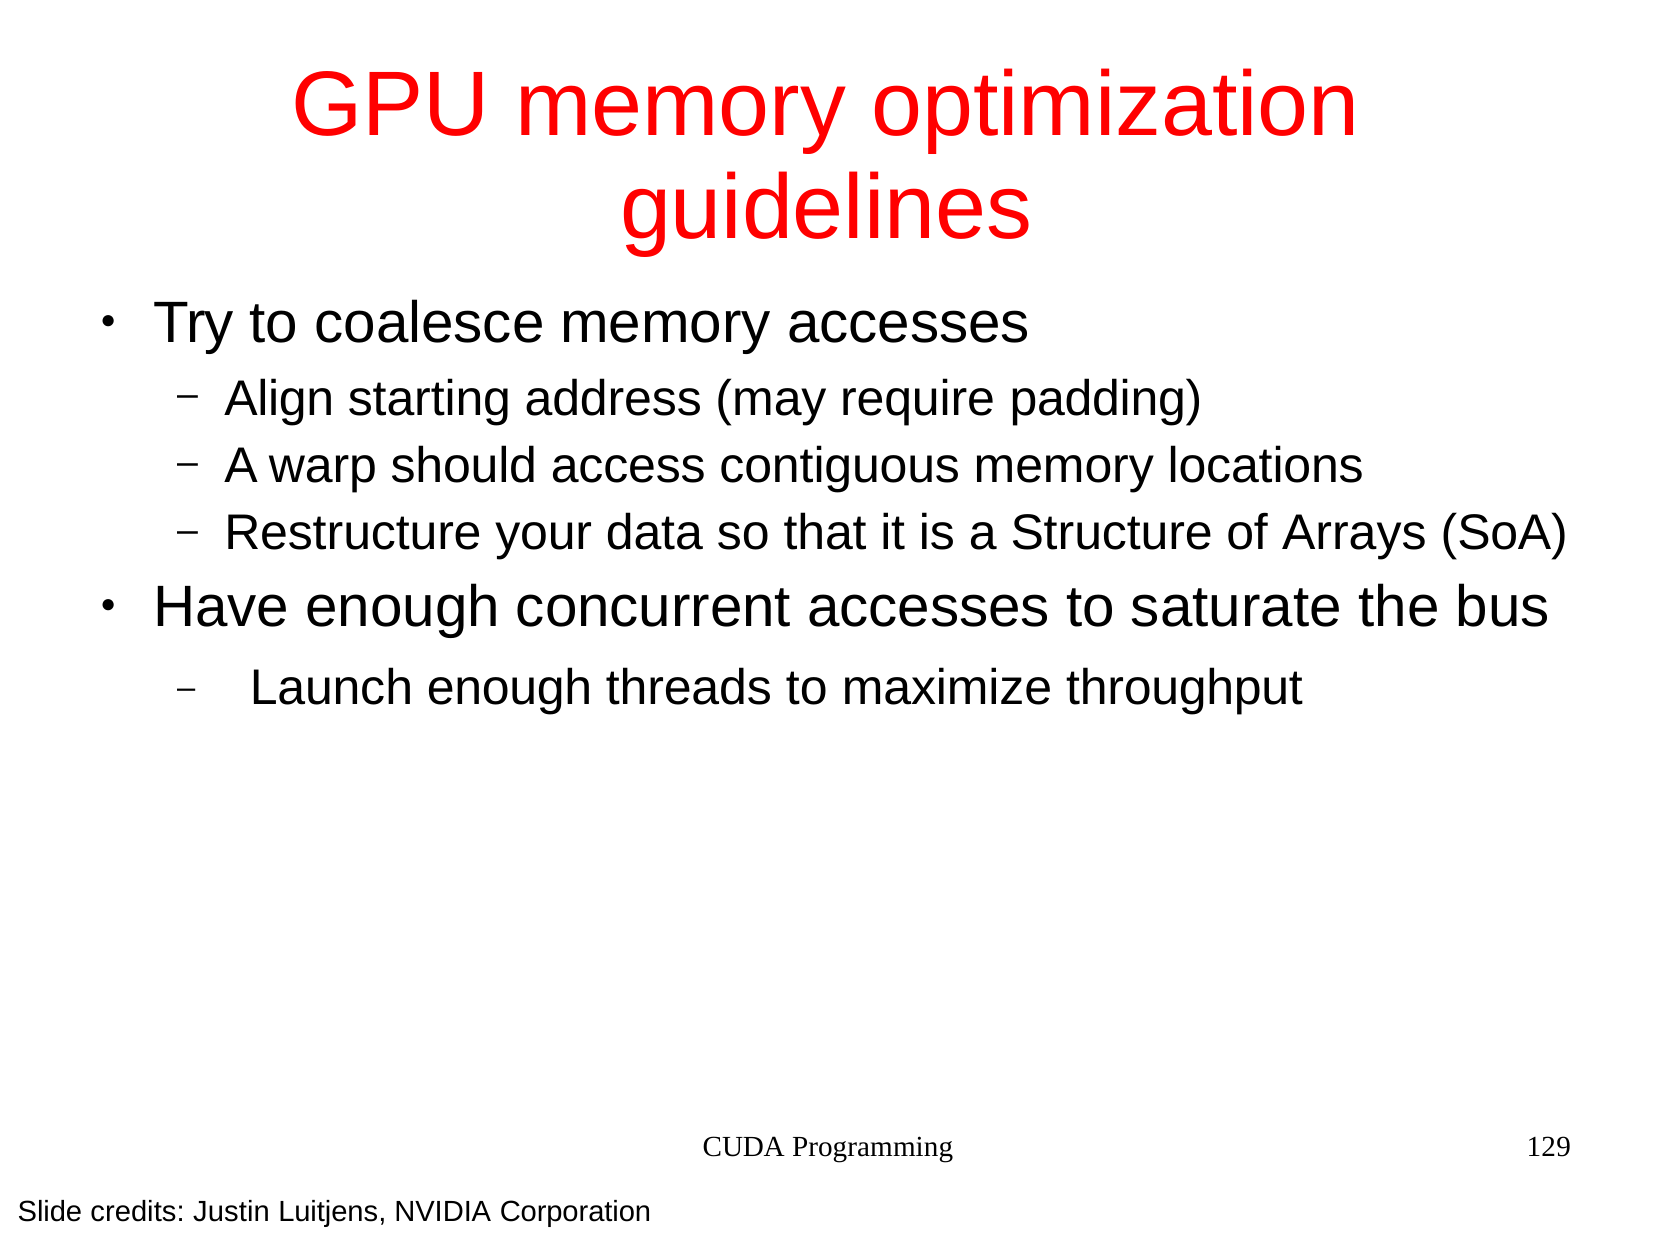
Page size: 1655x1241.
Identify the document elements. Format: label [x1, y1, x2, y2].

text_box [15, 1190, 655, 1228]
title [176, 39, 1478, 259]
text_box [98, 300, 124, 335]
text_box [700, 1124, 955, 1162]
text_box [1524, 1124, 1573, 1162]
text_box [151, 282, 1572, 716]
text_box [98, 583, 124, 618]
